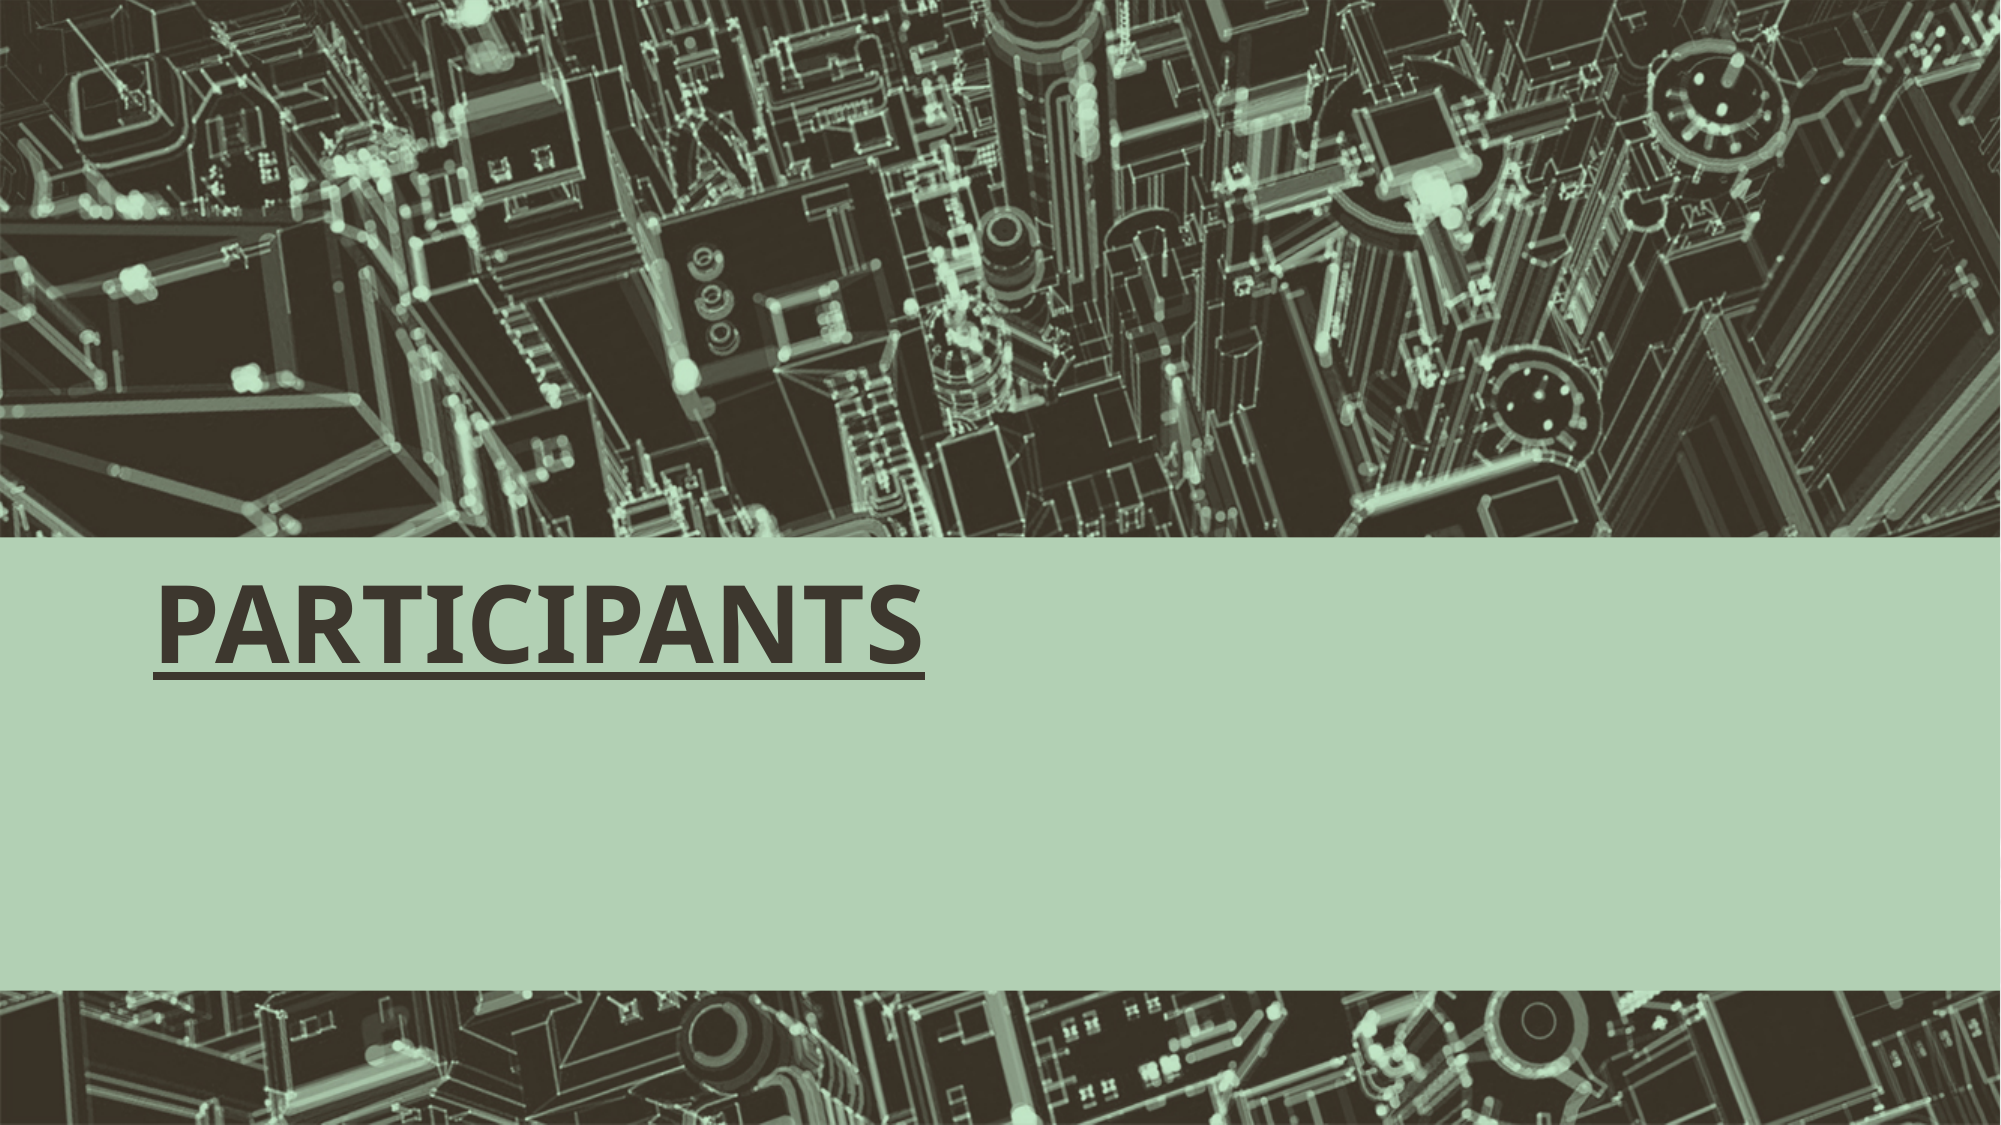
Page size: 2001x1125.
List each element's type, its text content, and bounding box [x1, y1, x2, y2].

picture [0, 0, 2001, 1125]
title PARTICIPANTS [138, 562, 1713, 865]
